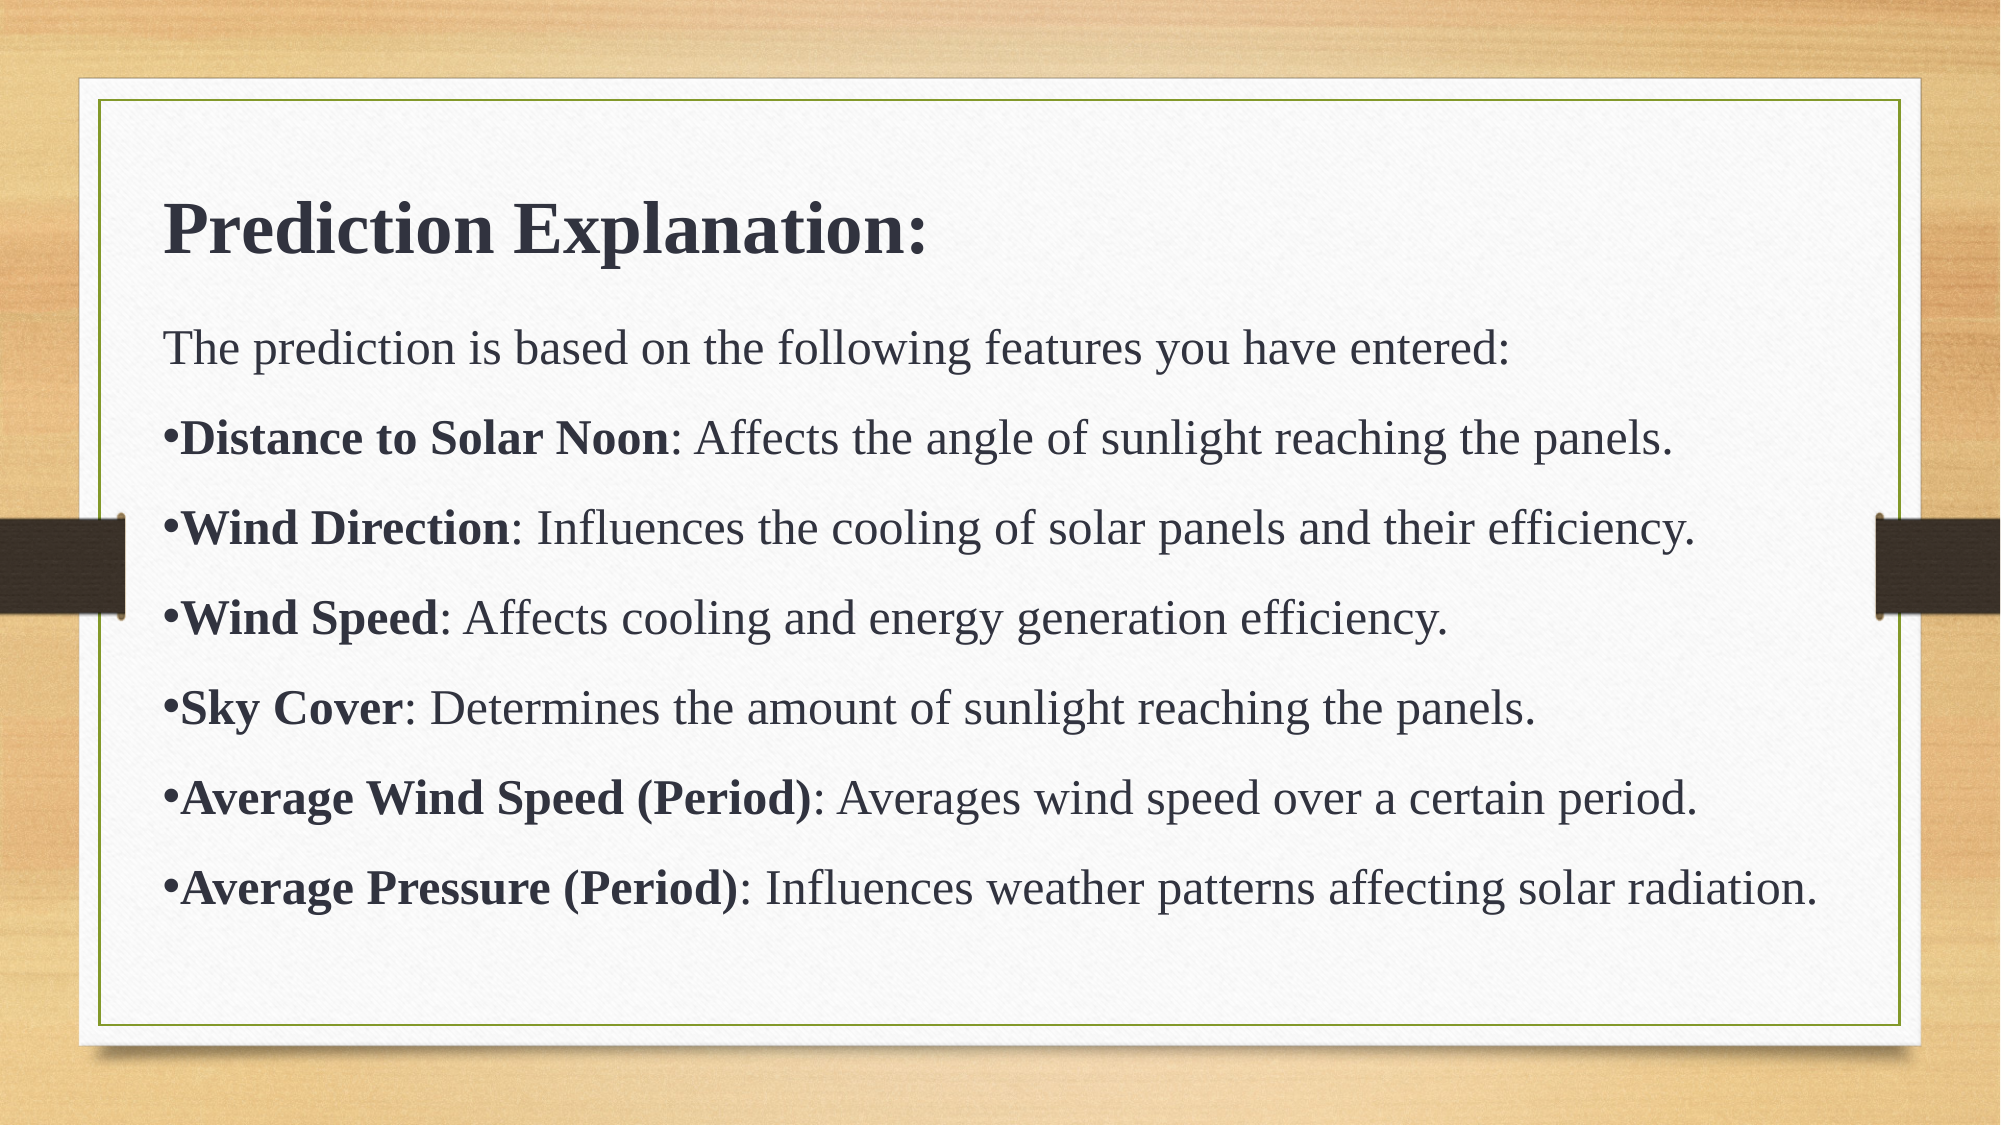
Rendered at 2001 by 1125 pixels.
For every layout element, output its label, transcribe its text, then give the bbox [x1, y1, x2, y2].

text_box The prediction is based on the following features you have entered: Distance to Solar Noon: Affects the angle of sunlight reaching the panels. Wind Direction: Influences the cooling of solar panels and their efficiency. Wind Speed: Affects cooling and energy generation efficiency. Sky Cover: Determines the amount of sunlight reaching the panels. Average Wind Speed (Period): Averages wind speed over a certain period. Average Pressure (Period): Influences weather patterns affecting solar radiation. [147, 277, 1852, 923]
text_box Prediction Explanation: [148, 171, 1548, 277]
picture [0, 0, 2001, 1125]
